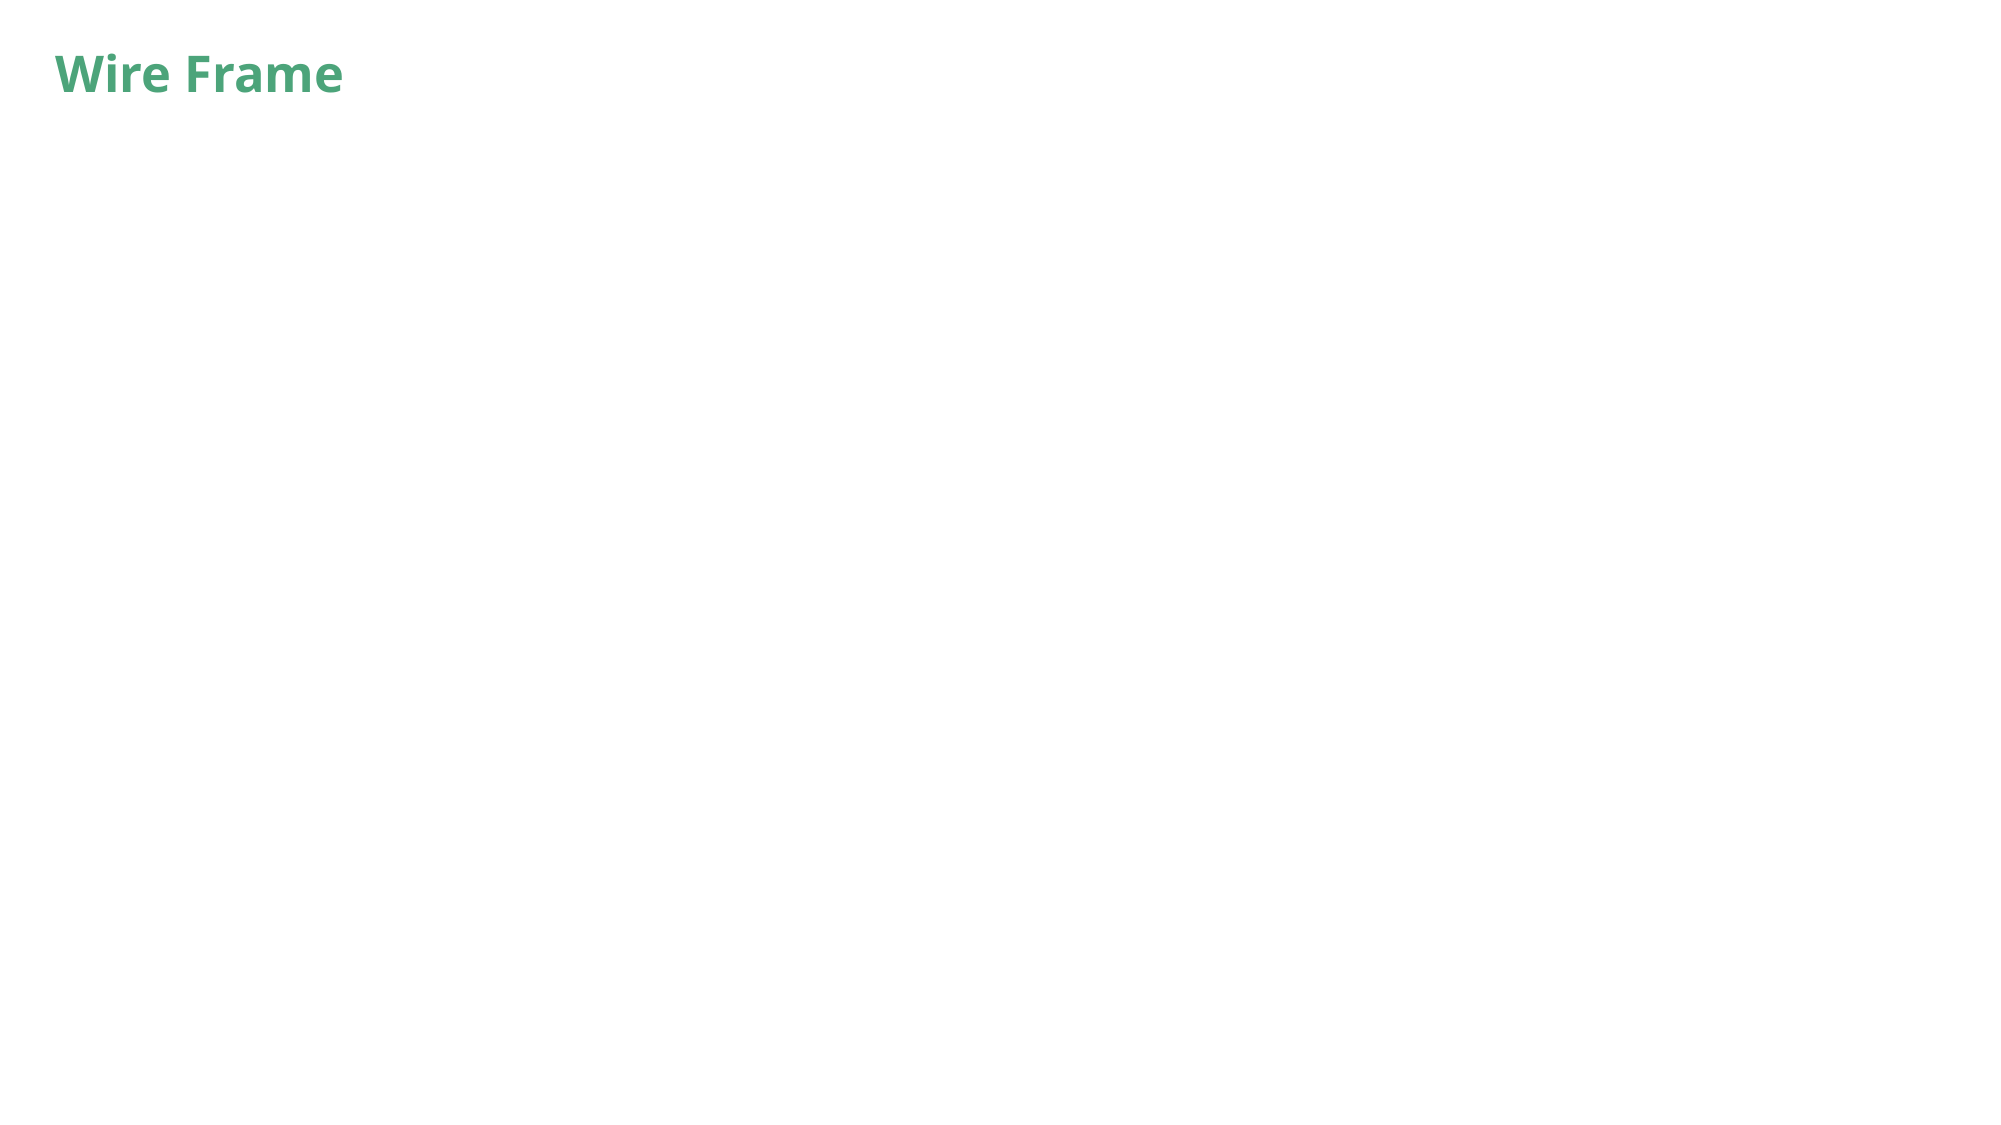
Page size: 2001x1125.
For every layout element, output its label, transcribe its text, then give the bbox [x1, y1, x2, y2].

title Wire Frame [40, 41, 790, 112]
